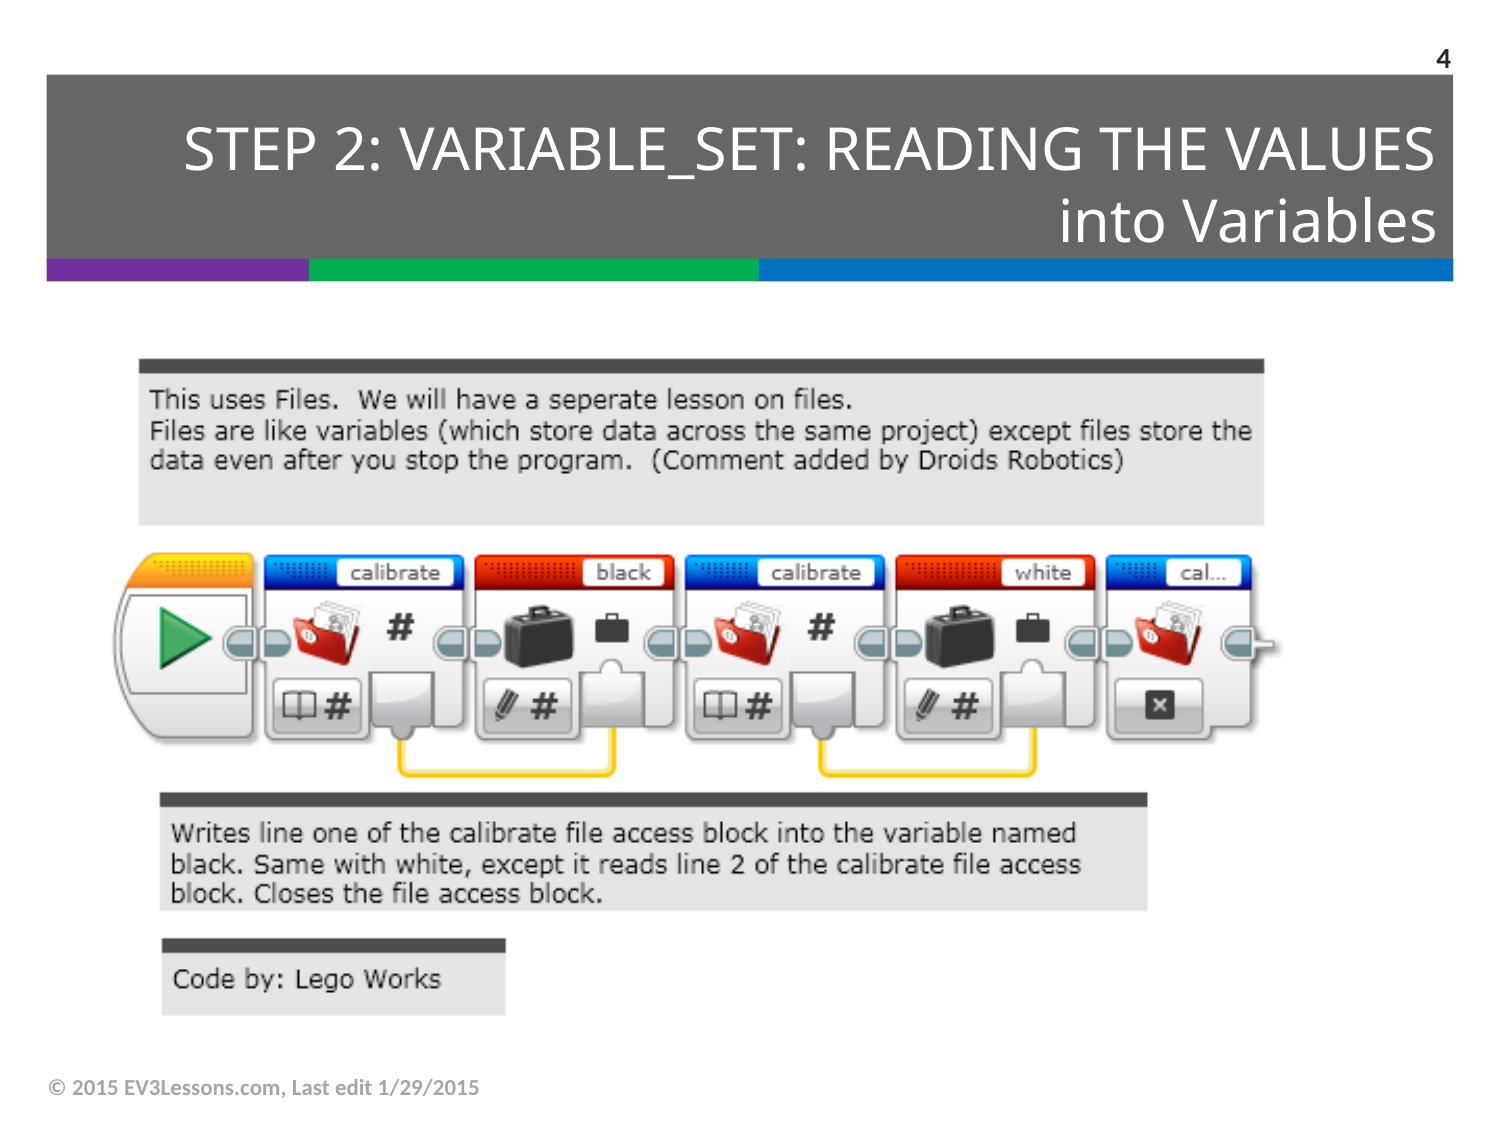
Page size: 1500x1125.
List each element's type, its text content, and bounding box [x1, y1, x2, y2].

picture [74, 325, 1372, 1043]
title STEP 2: VARIABLE_SET: READING THE VALUES into Variables [46, 103, 1454, 263]
slide_number 4 [1362, 27, 1466, 87]
footer © 2015 EV3Lessons.com, Last edit 1/29/2015 [32, 1055, 1038, 1116]
